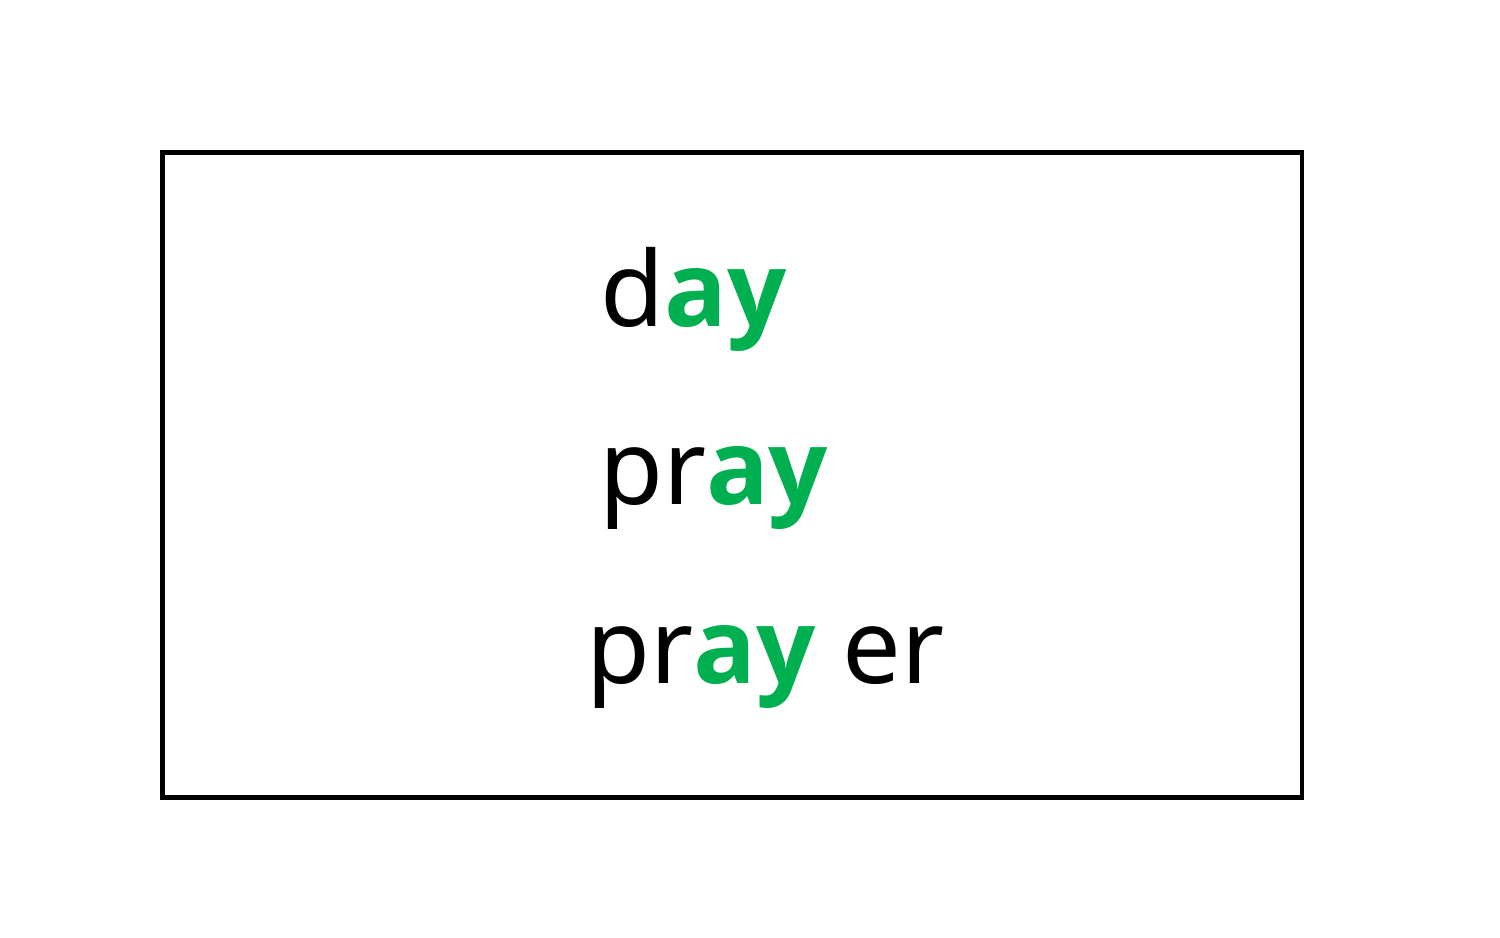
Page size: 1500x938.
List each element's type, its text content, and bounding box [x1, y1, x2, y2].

text_box pray er [571, 571, 960, 712]
text_box pray [530, 329, 897, 564]
text_box [161, 152, 1303, 798]
